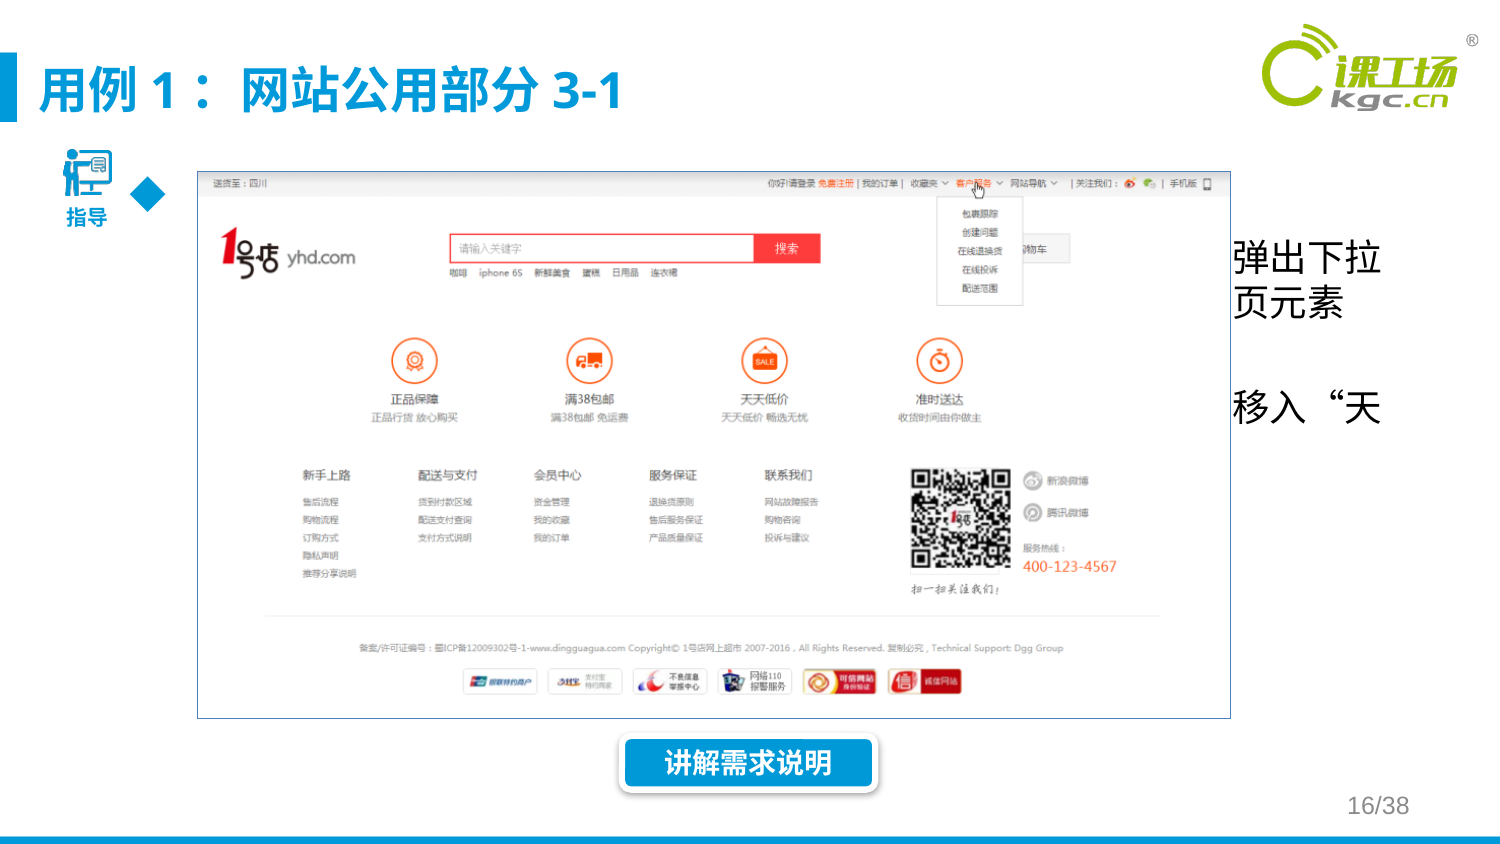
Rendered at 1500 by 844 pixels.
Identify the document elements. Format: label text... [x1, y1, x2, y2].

text_box 讲解需求说明 [618, 732, 879, 793]
picture [0, 0, 1500, 836]
list 需求说明 使用无序列表制作顶部导航，鼠标移动到“客户服务”上时弹出下拉列表框，使用文字、文本、背景、浮动等属性定位、美化网页元素 使用search类型的表单元素来布局网页搜索框 使用无序列表制作“天天低价”列表的内容，并且要求鼠标移入“天天低价”图片时，图片旋转360°，同时放大1.2倍 使用过渡给“天天低价”列表项添加动画 [110, 166, 1400, 724]
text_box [51, 149, 124, 238]
slide_number 16/38 [1074, 782, 1425, 828]
title 用例1：网站公用部分3-1 [37, 33, 1390, 151]
